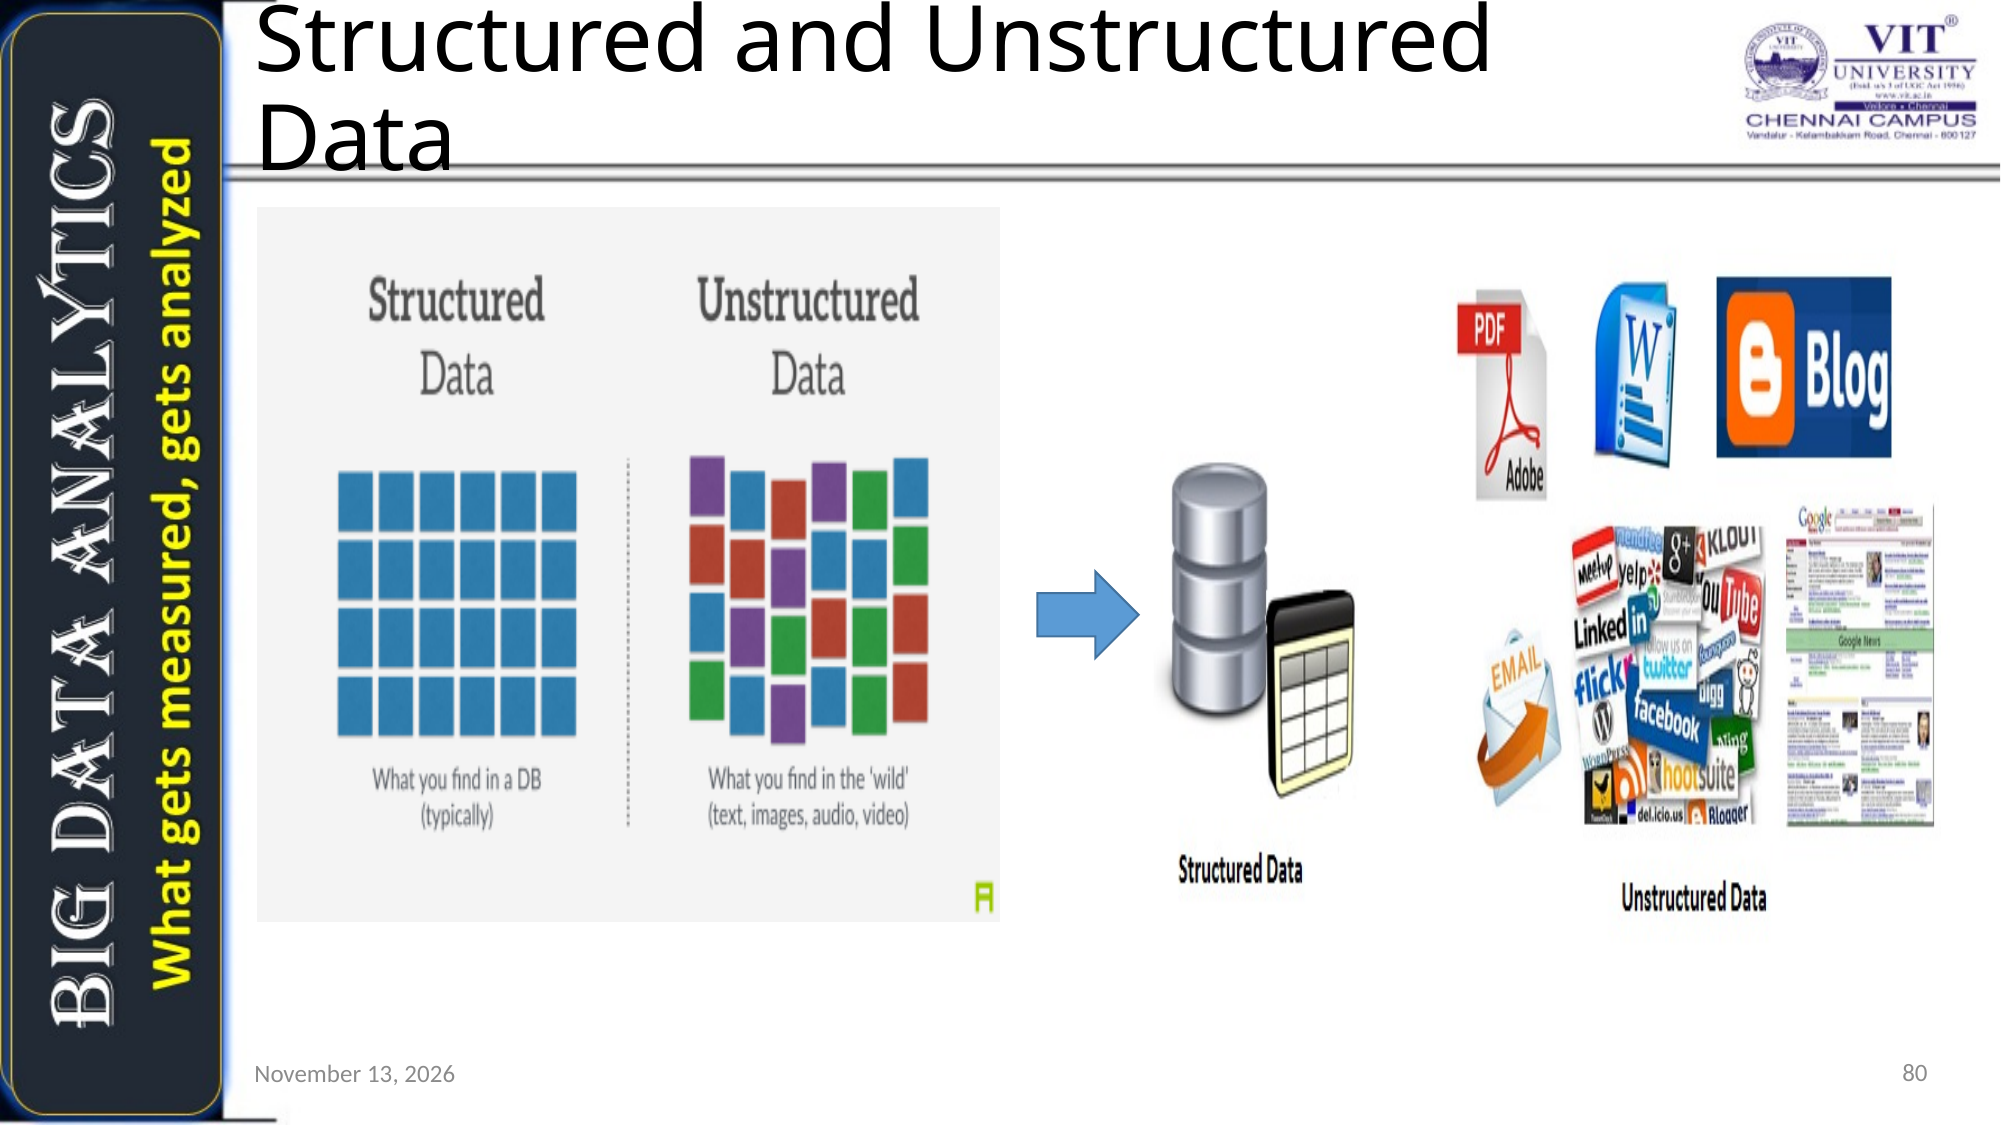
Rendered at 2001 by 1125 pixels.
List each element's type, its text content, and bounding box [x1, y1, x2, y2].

picture [0, 0, 2001, 1125]
title Structured and Unstructured Data [239, 16, 1725, 167]
slide_number 80 [1778, 1040, 1943, 1103]
text_box [1036, 568, 1107, 661]
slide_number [239, 1042, 588, 1103]
